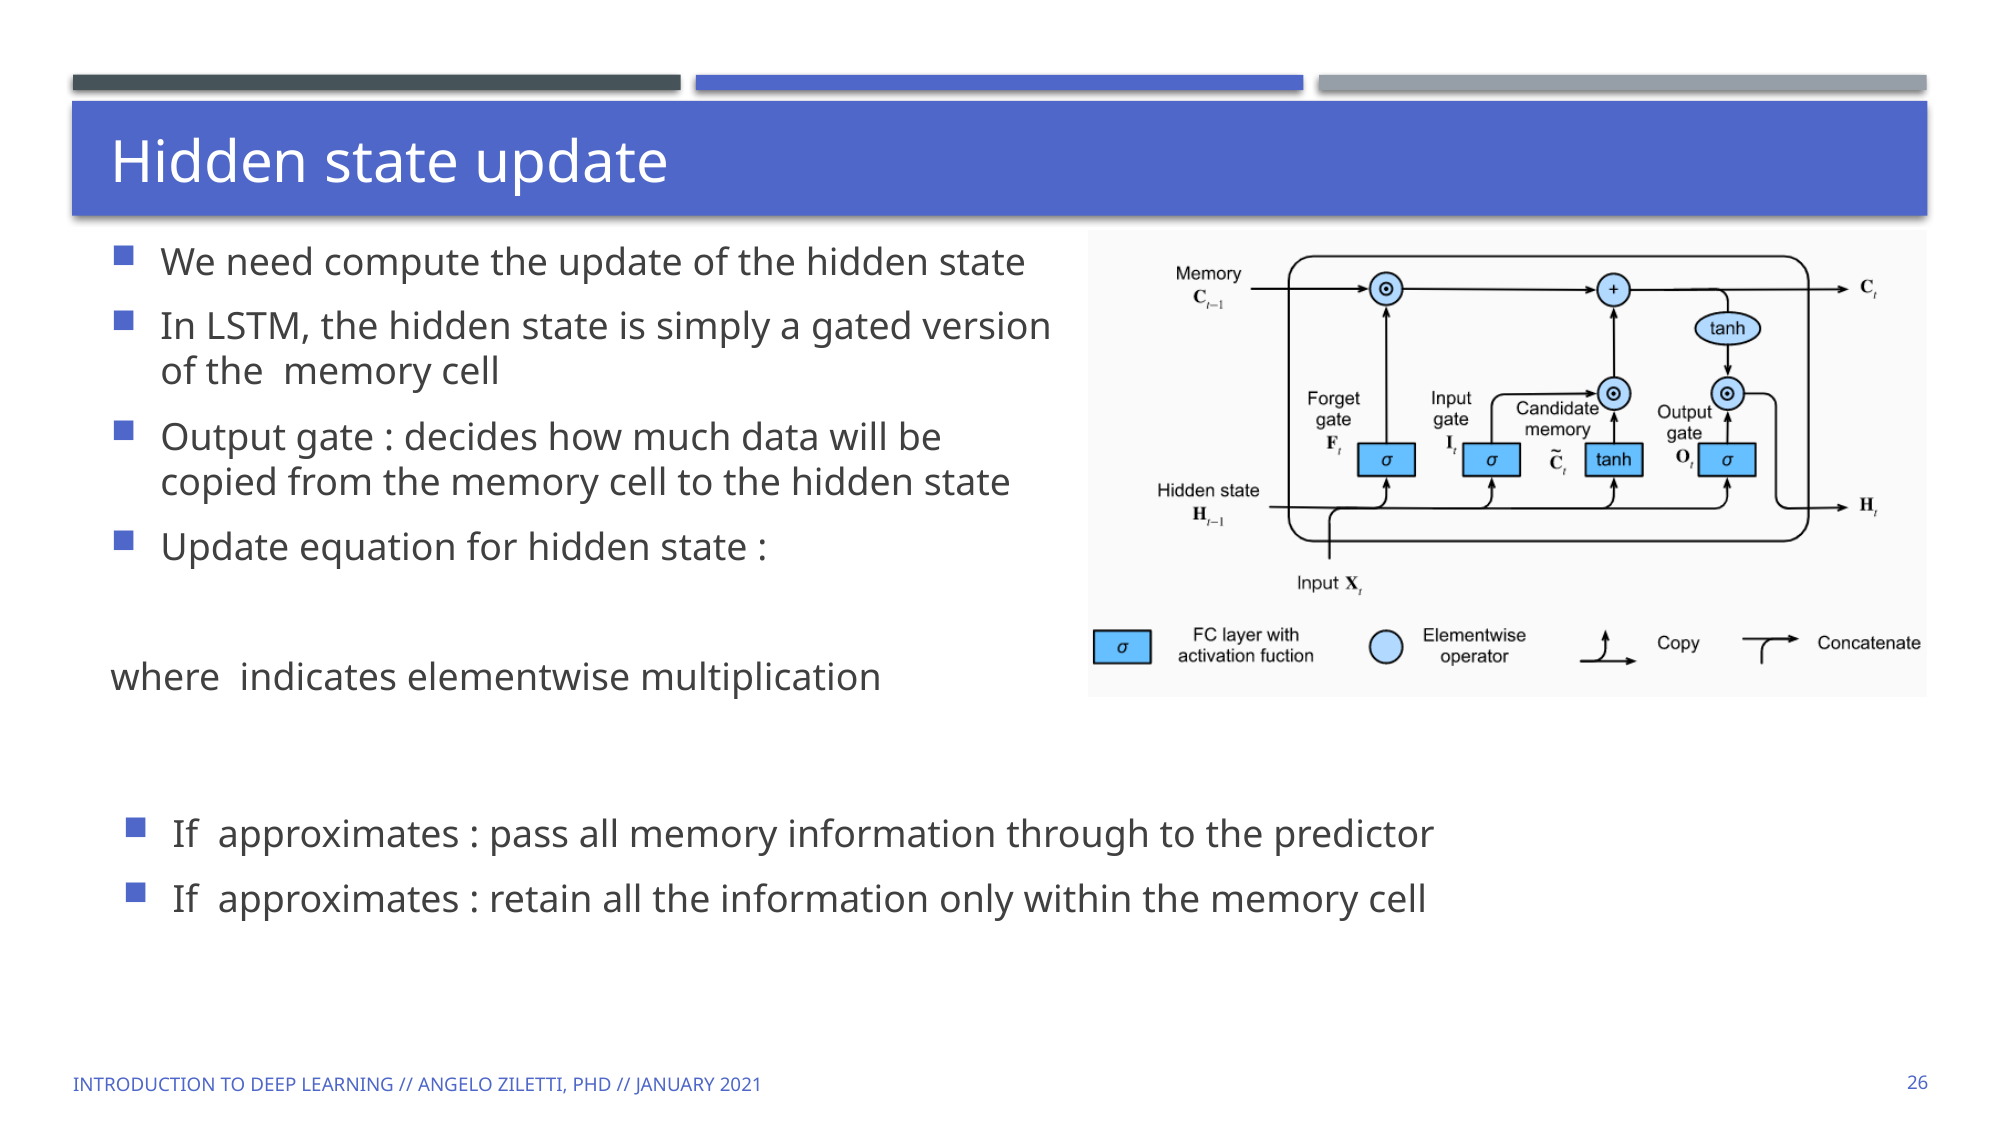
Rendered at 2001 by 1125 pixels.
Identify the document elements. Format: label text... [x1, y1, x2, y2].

footer Introduction to Deep Learning // Angelo Ziletti, PhD // January 2021 [58, 1053, 1177, 1114]
title Hidden state update [95, 115, 1905, 203]
picture [1087, 229, 1928, 698]
slide_number 26 [1770, 1053, 1944, 1114]
